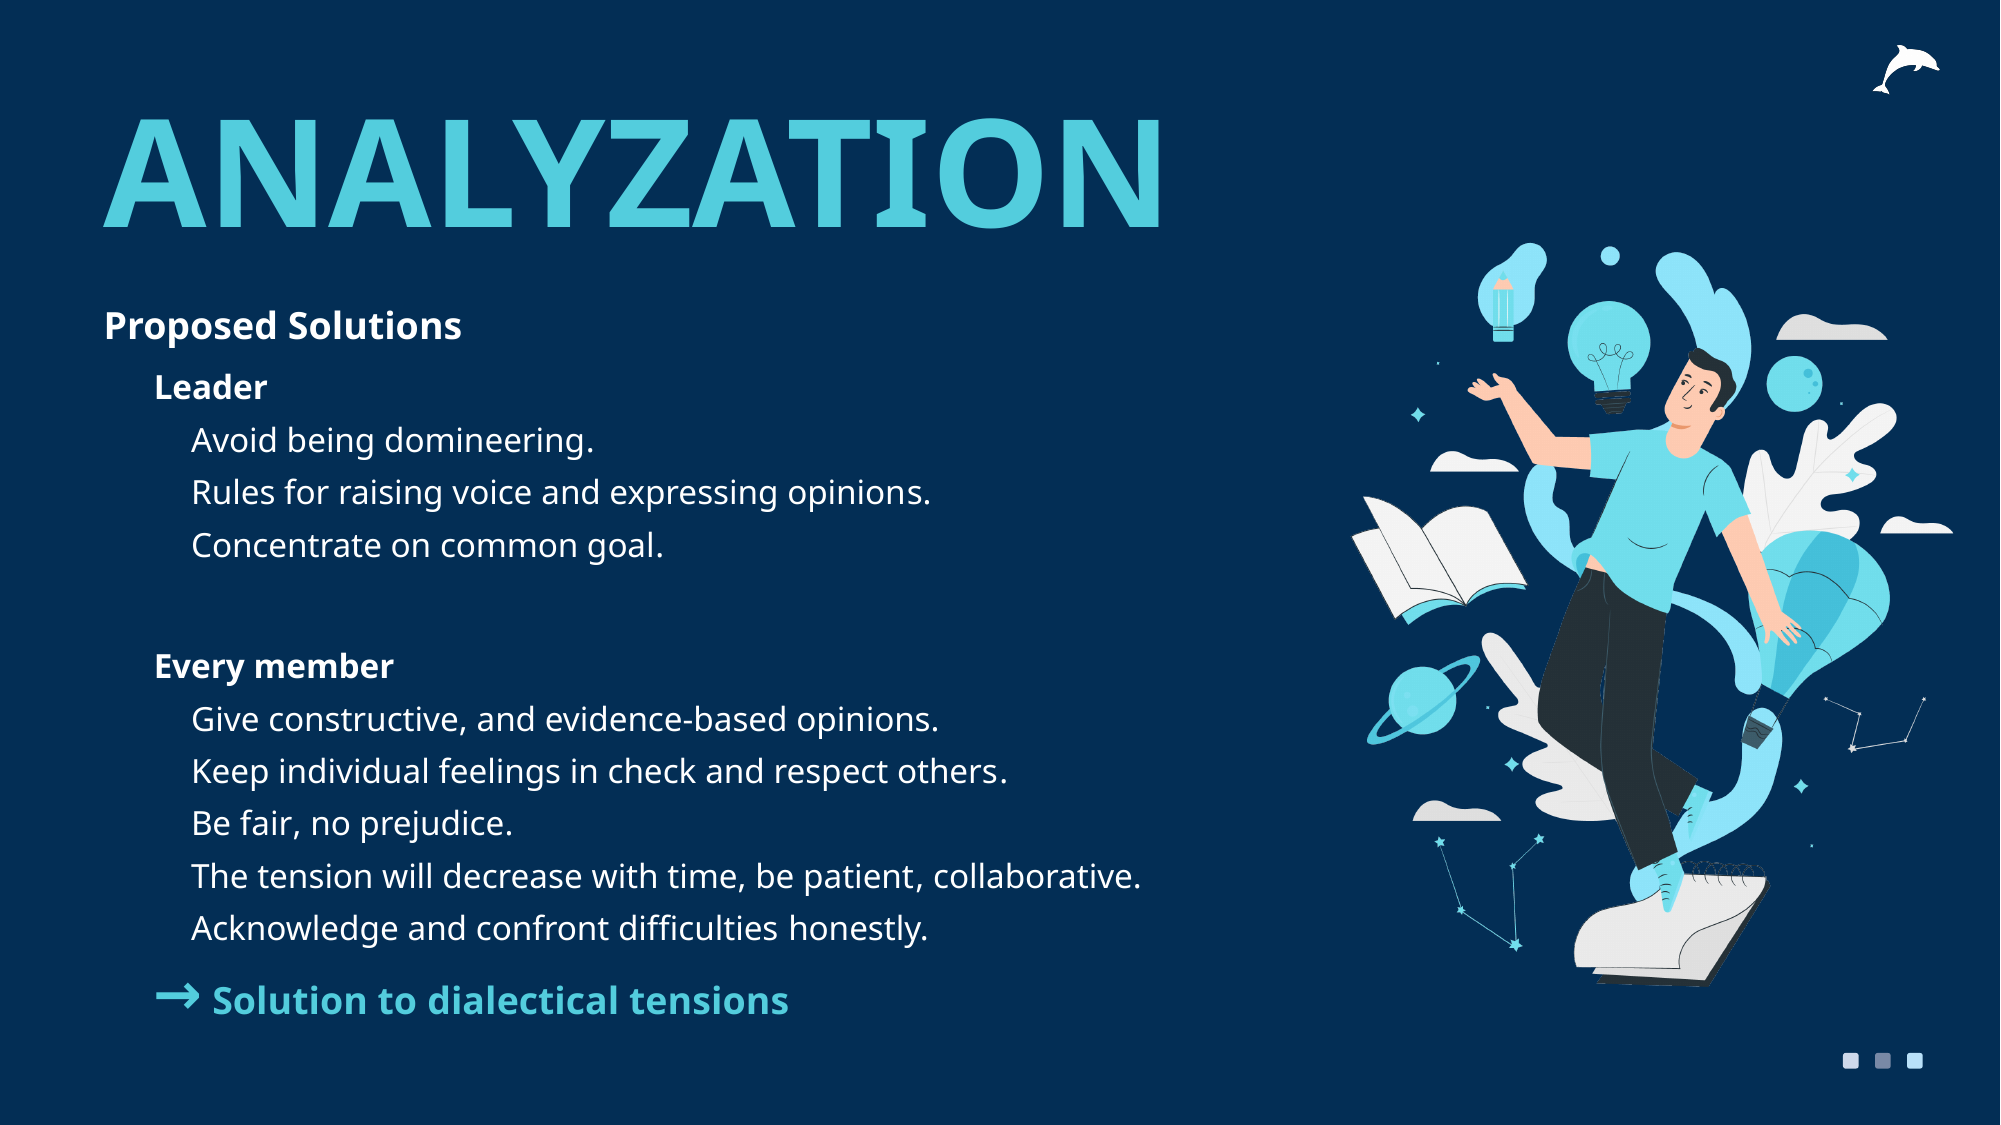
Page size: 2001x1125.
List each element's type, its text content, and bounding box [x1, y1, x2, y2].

text_box Proposed Solutions [88, 294, 617, 355]
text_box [1842, 1052, 1923, 1069]
picture [1872, 45, 1940, 95]
picture [1242, 206, 2000, 1020]
text_box → Solution to dialectical tensions [139, 948, 1140, 1034]
text_box Leader Avoid being domineering. Rules for raising voice and expressing opinions. Concentrate on common goal. Every member Give constructive, and evidence-based opinions. Keep individual feelings in check and respect others. Be fair, no prejudice. The tension will decrease with time, be patient, collaborative. Acknowledge and confront difficulties honestly. [139, 358, 1242, 955]
text_box ANALYZATION [88, 69, 1512, 265]
